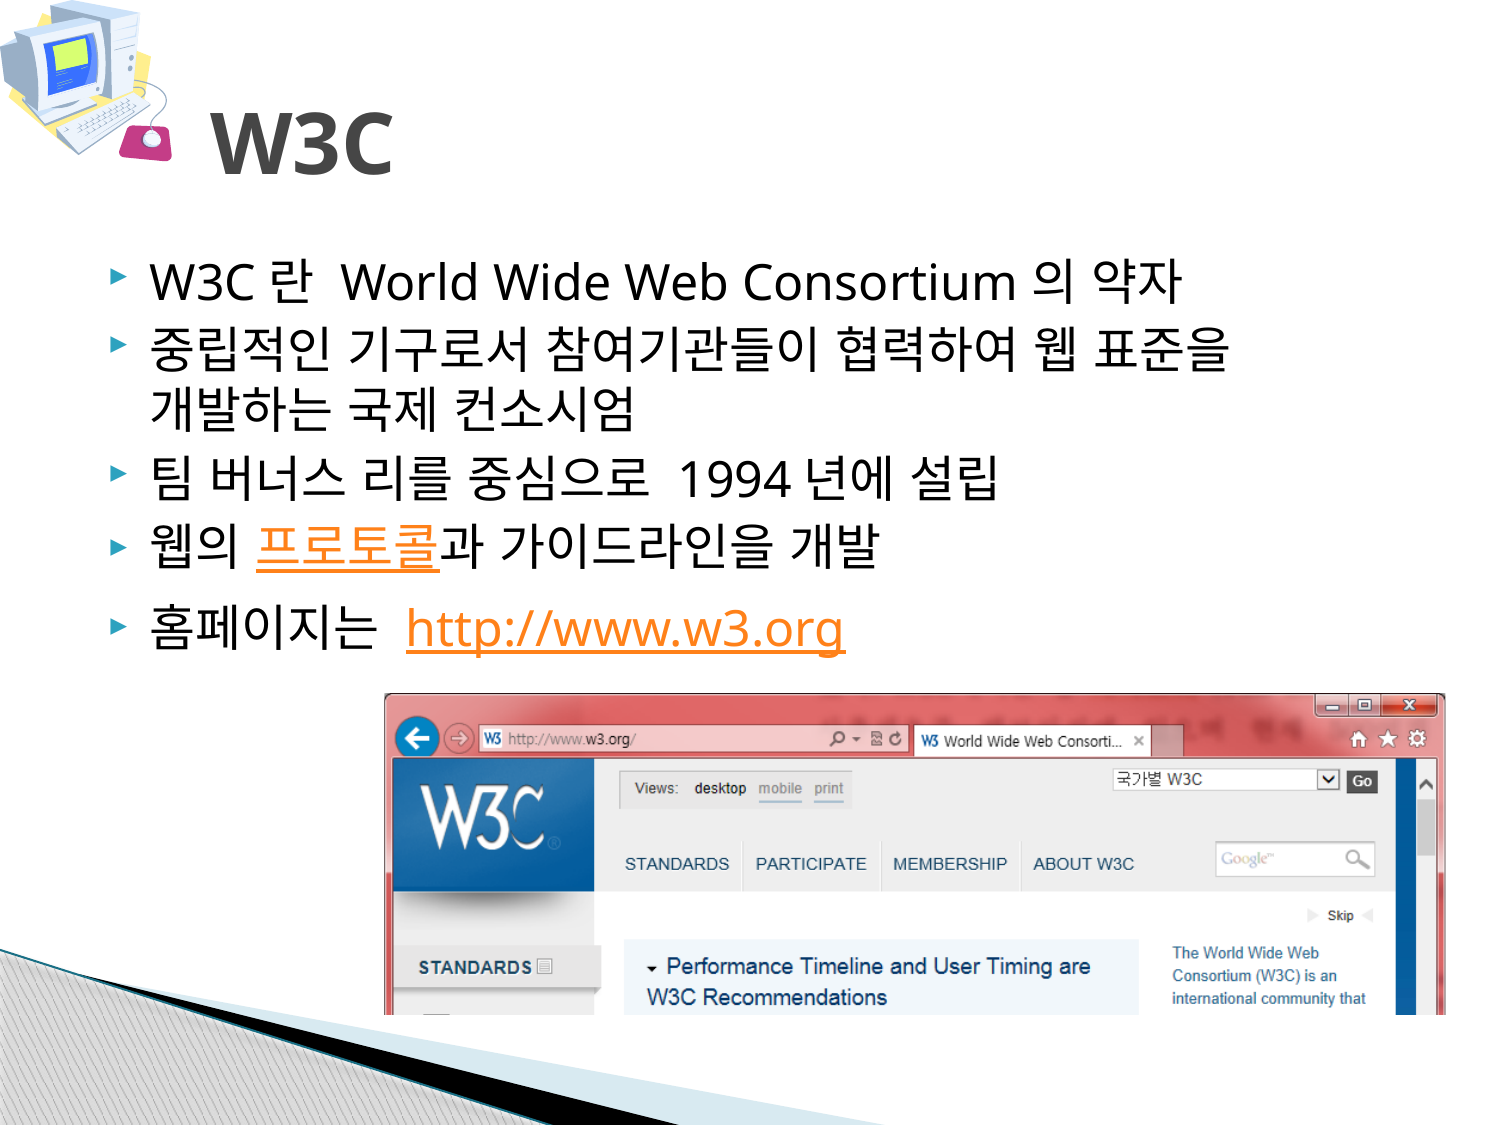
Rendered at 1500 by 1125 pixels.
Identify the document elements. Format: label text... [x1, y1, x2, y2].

title W3C [195, 46, 764, 235]
picture [384, 693, 1446, 1015]
list W3C란 World Wide Web Consortium의 약자 중립적인 기구로서 참여기관들이 협력하여 웹 표준을 개발하는 국제 컨소시엄 팀 버너스 리를 중심으로 1994년에 설립 웹의 프로토콜과 가이드라인을 개발 홈페이지는 http://www.w3.org [75, 243, 1425, 986]
